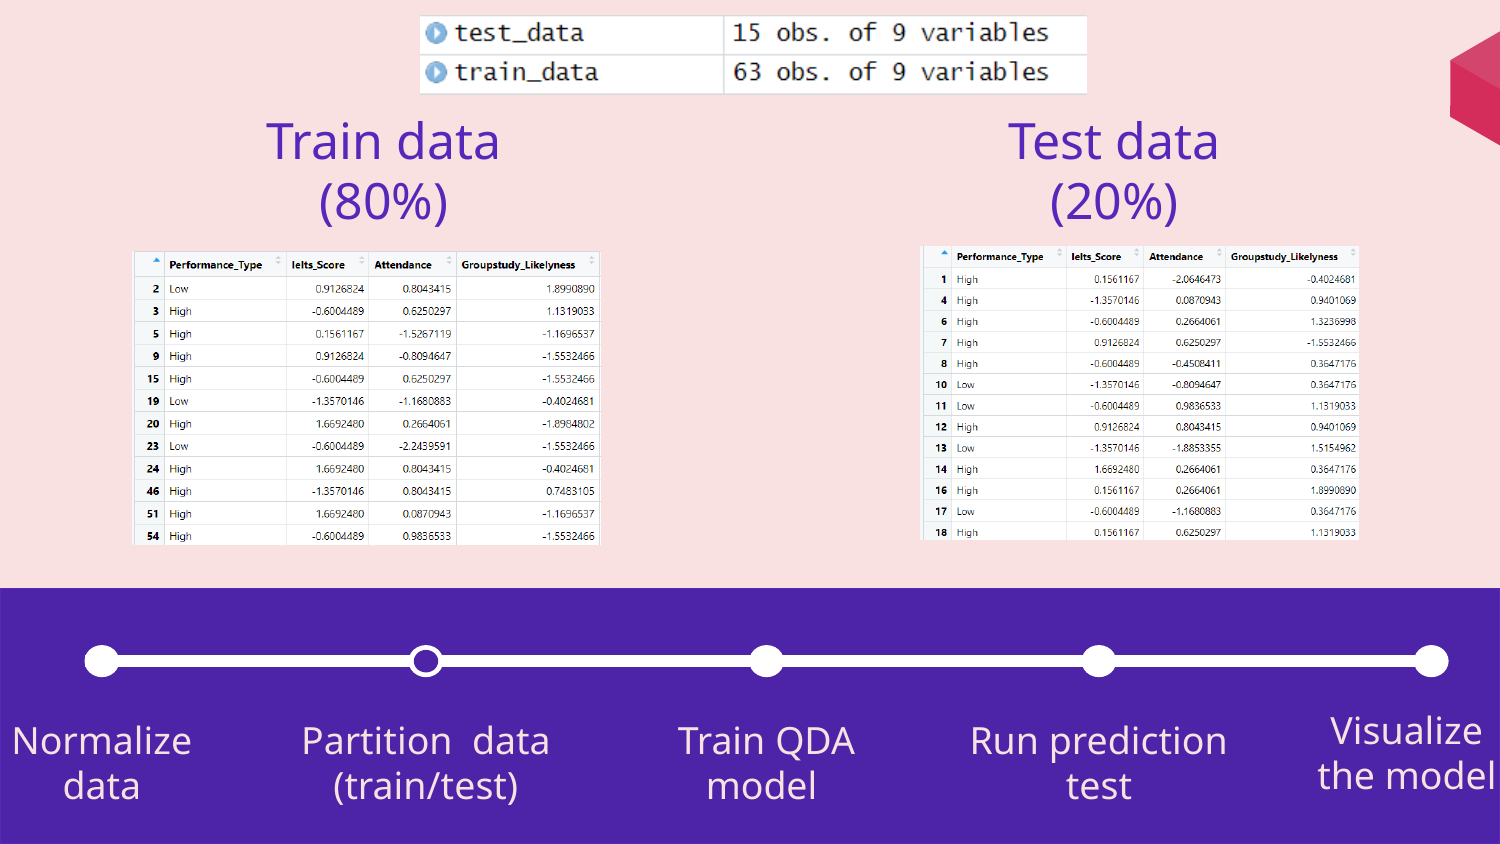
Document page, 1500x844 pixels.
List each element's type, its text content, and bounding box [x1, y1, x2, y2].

text_box [1082, 645, 1116, 660]
text_box [409, 645, 443, 660]
text_box Visualize the model [1286, 692, 1500, 813]
text_box Train QDA model [632, 739, 902, 822]
text_box [1419, 649, 1444, 673]
text_box Train data (80%) [249, 94, 519, 245]
text_box [1414, 645, 1448, 677]
text_box [1085, 670, 1113, 677]
text_box Run prediction test [944, 701, 1254, 822]
text_box [85, 645, 119, 660]
text_box Normalize data [0, 701, 222, 822]
picture [920, 246, 1359, 541]
picture [419, 14, 1087, 95]
text_box [107, 672, 1076, 739]
text_box [0, 588, 1500, 844]
text_box Partition data (train/test) [271, 739, 581, 822]
text_box [754, 649, 779, 660]
text_box Test data (20%) [975, 94, 1254, 245]
text_box [89, 649, 114, 660]
text_box [750, 645, 783, 660]
picture [132, 251, 602, 545]
text_box [87, 669, 107, 677]
text_box [413, 649, 439, 660]
text_box [1086, 649, 1112, 660]
